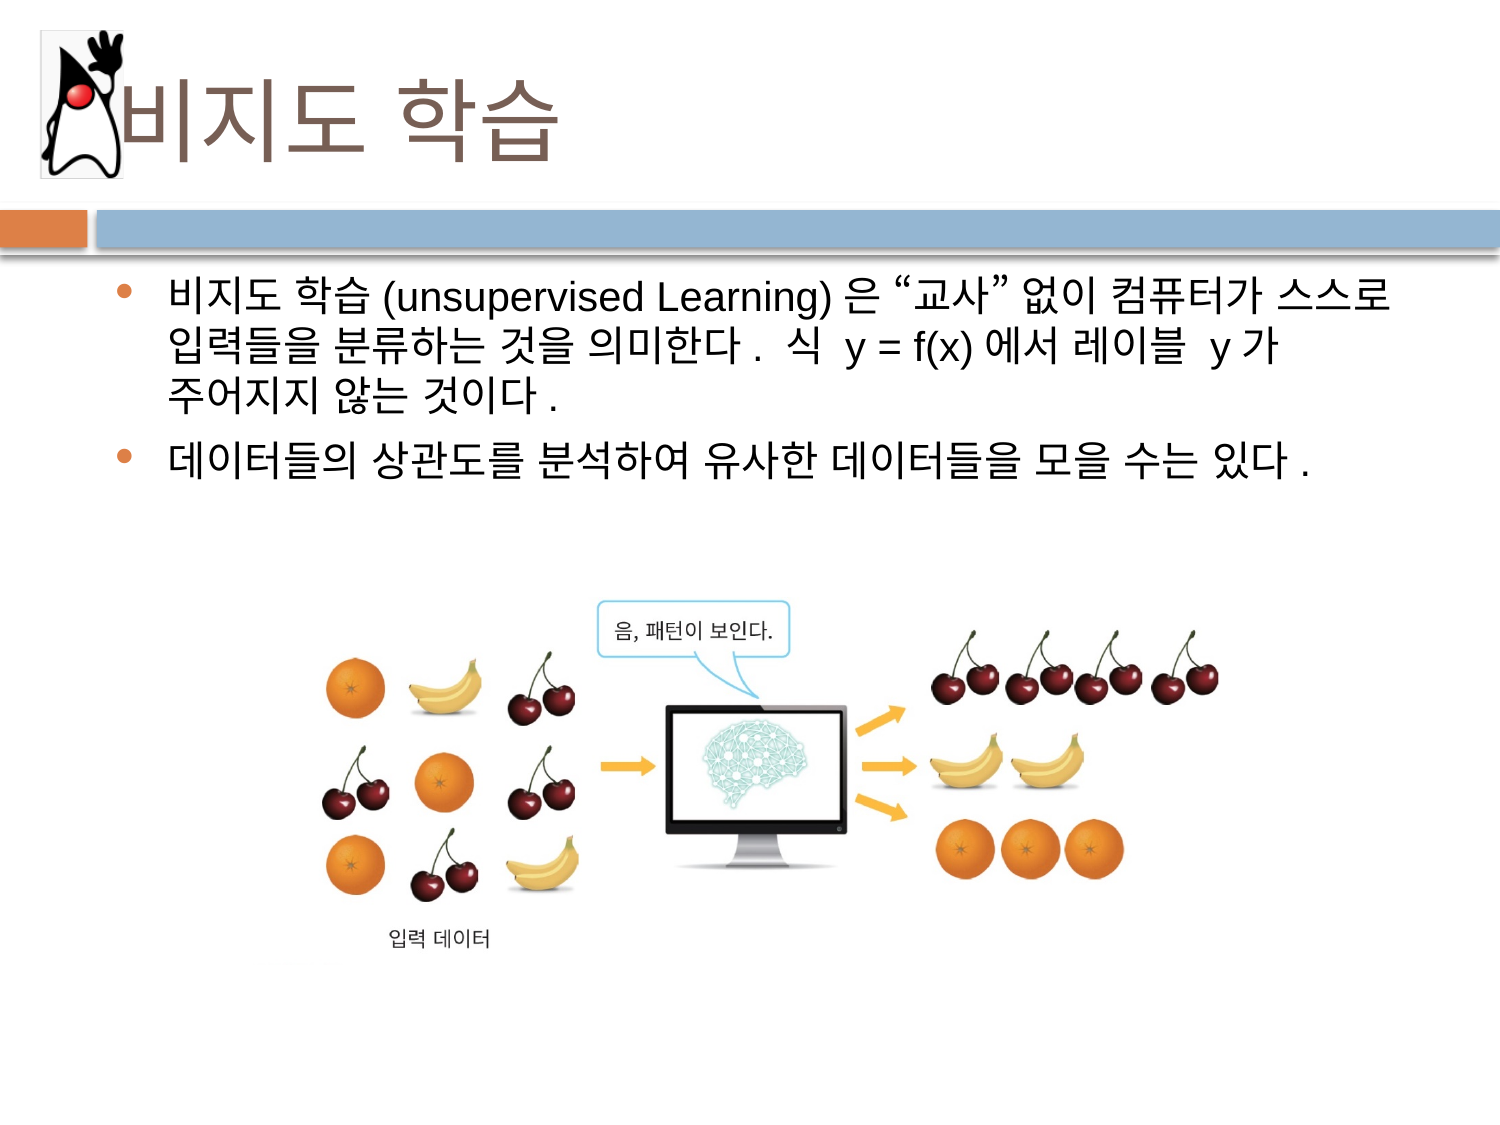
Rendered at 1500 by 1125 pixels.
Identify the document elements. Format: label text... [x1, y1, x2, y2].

picture [39, 30, 124, 179]
picture [253, 597, 1220, 965]
title 비지도 학습 [100, 37, 1438, 200]
list 비지도 학습(unsupervised Learning)은 “교사” 없이 컴퓨터가 스스로 입력들을 분류하는 것을 의미한다. 식 y = f(x)에서 레이블 y가 주어지지 않는 것이다. 데이터들의 상관도를 분석하여 유사한 데이터들을 모을 수는 있다. [100, 262, 1438, 1000]
